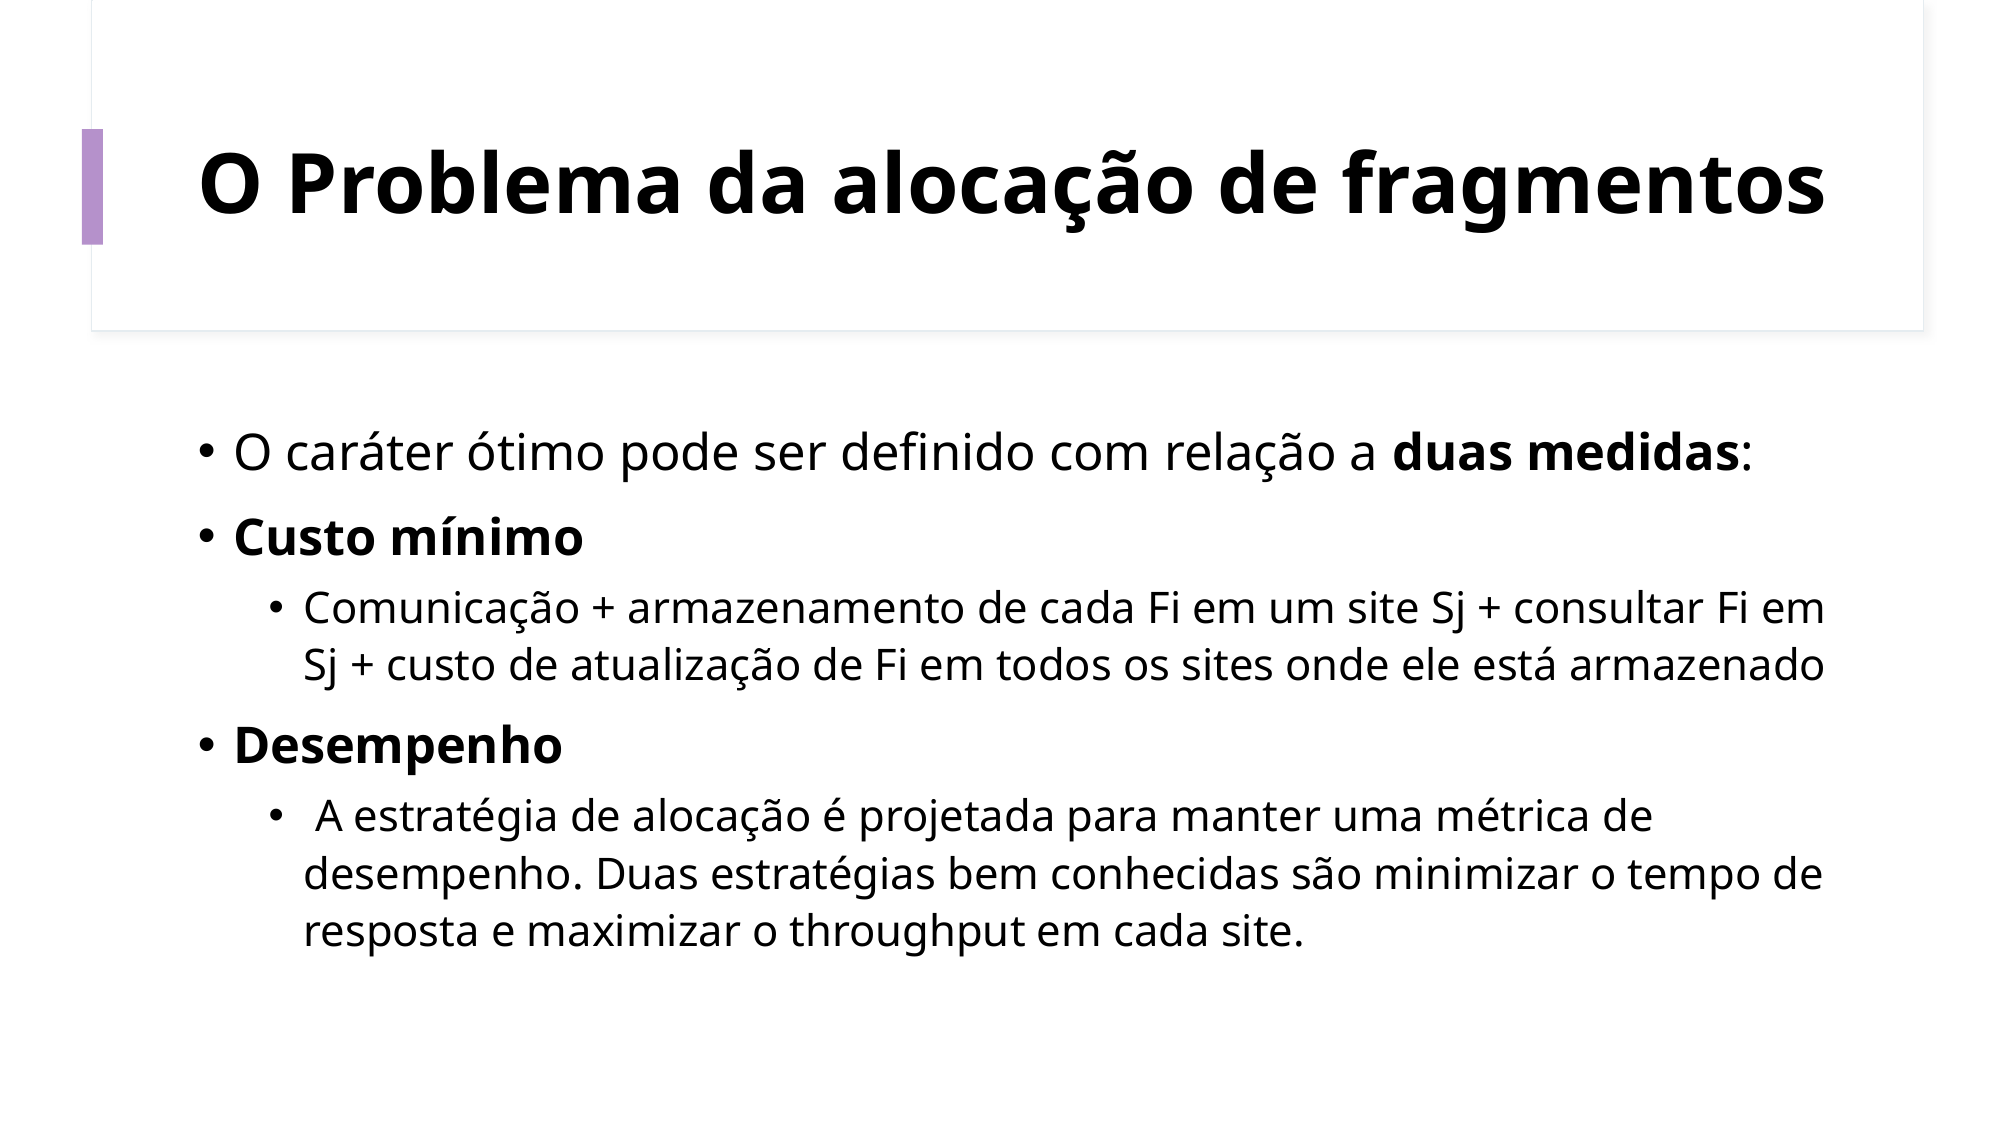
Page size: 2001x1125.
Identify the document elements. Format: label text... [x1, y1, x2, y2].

list O caráter ótimo pode ser definido com relação a duas medidas: Custo mínimo Comunicação + armazenamento de cada Fi em um site Sj + consultar Fi em Sj + custo de atualização de Fi em todos os sites onde ele está armazenado Desempenho A estratégia de alocação é projetada para manter uma métrica de desempenho. Duas estratégias bem conhecidas são minimizar o tempo de resposta e maximizar o throughput em cada site. [183, 406, 1851, 1013]
title O Problema da alocação de fragmentos [183, 90, 1851, 284]
